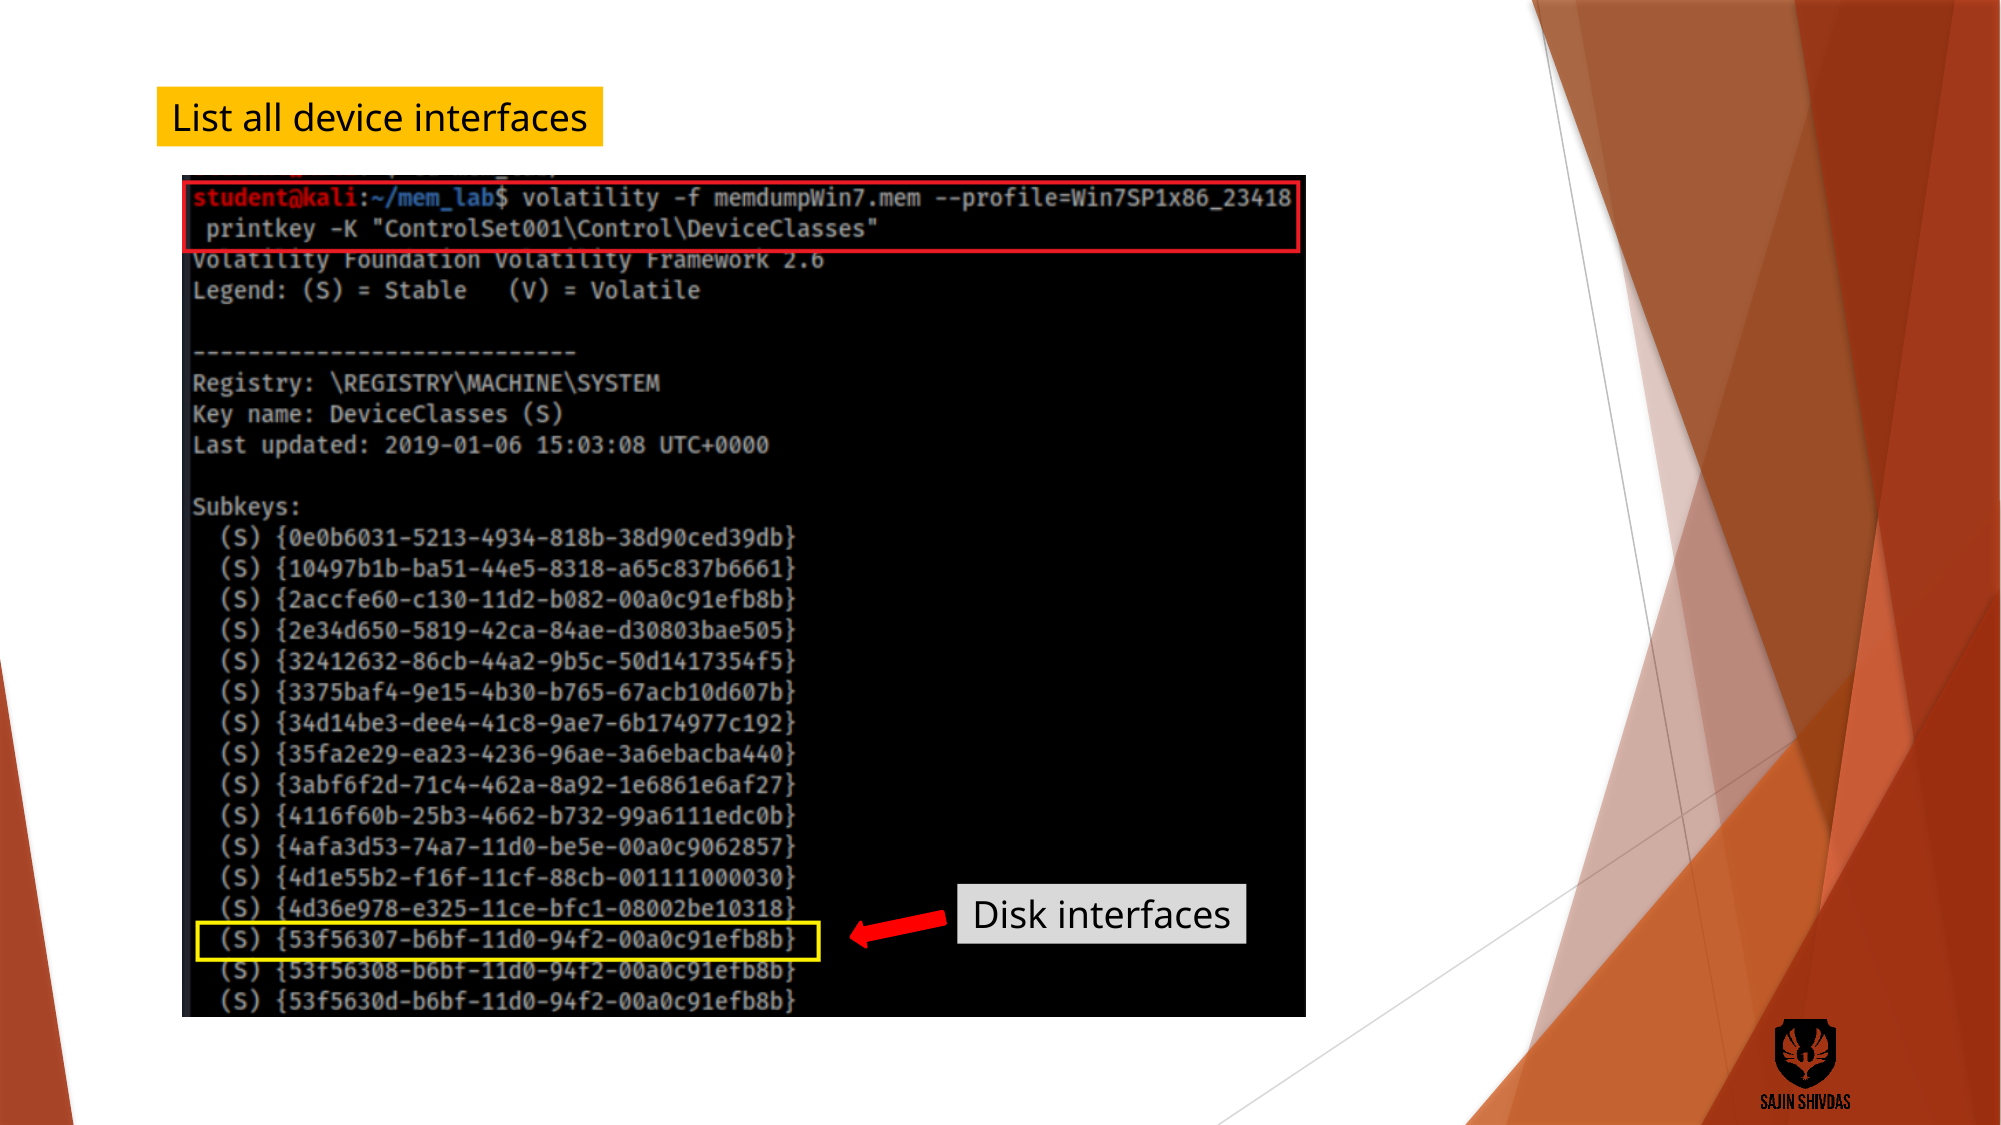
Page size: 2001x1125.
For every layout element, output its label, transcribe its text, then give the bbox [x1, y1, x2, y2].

picture [1750, 1009, 1863, 1121]
picture [182, 174, 1307, 1018]
text_box List all device interfaces [156, 86, 604, 147]
